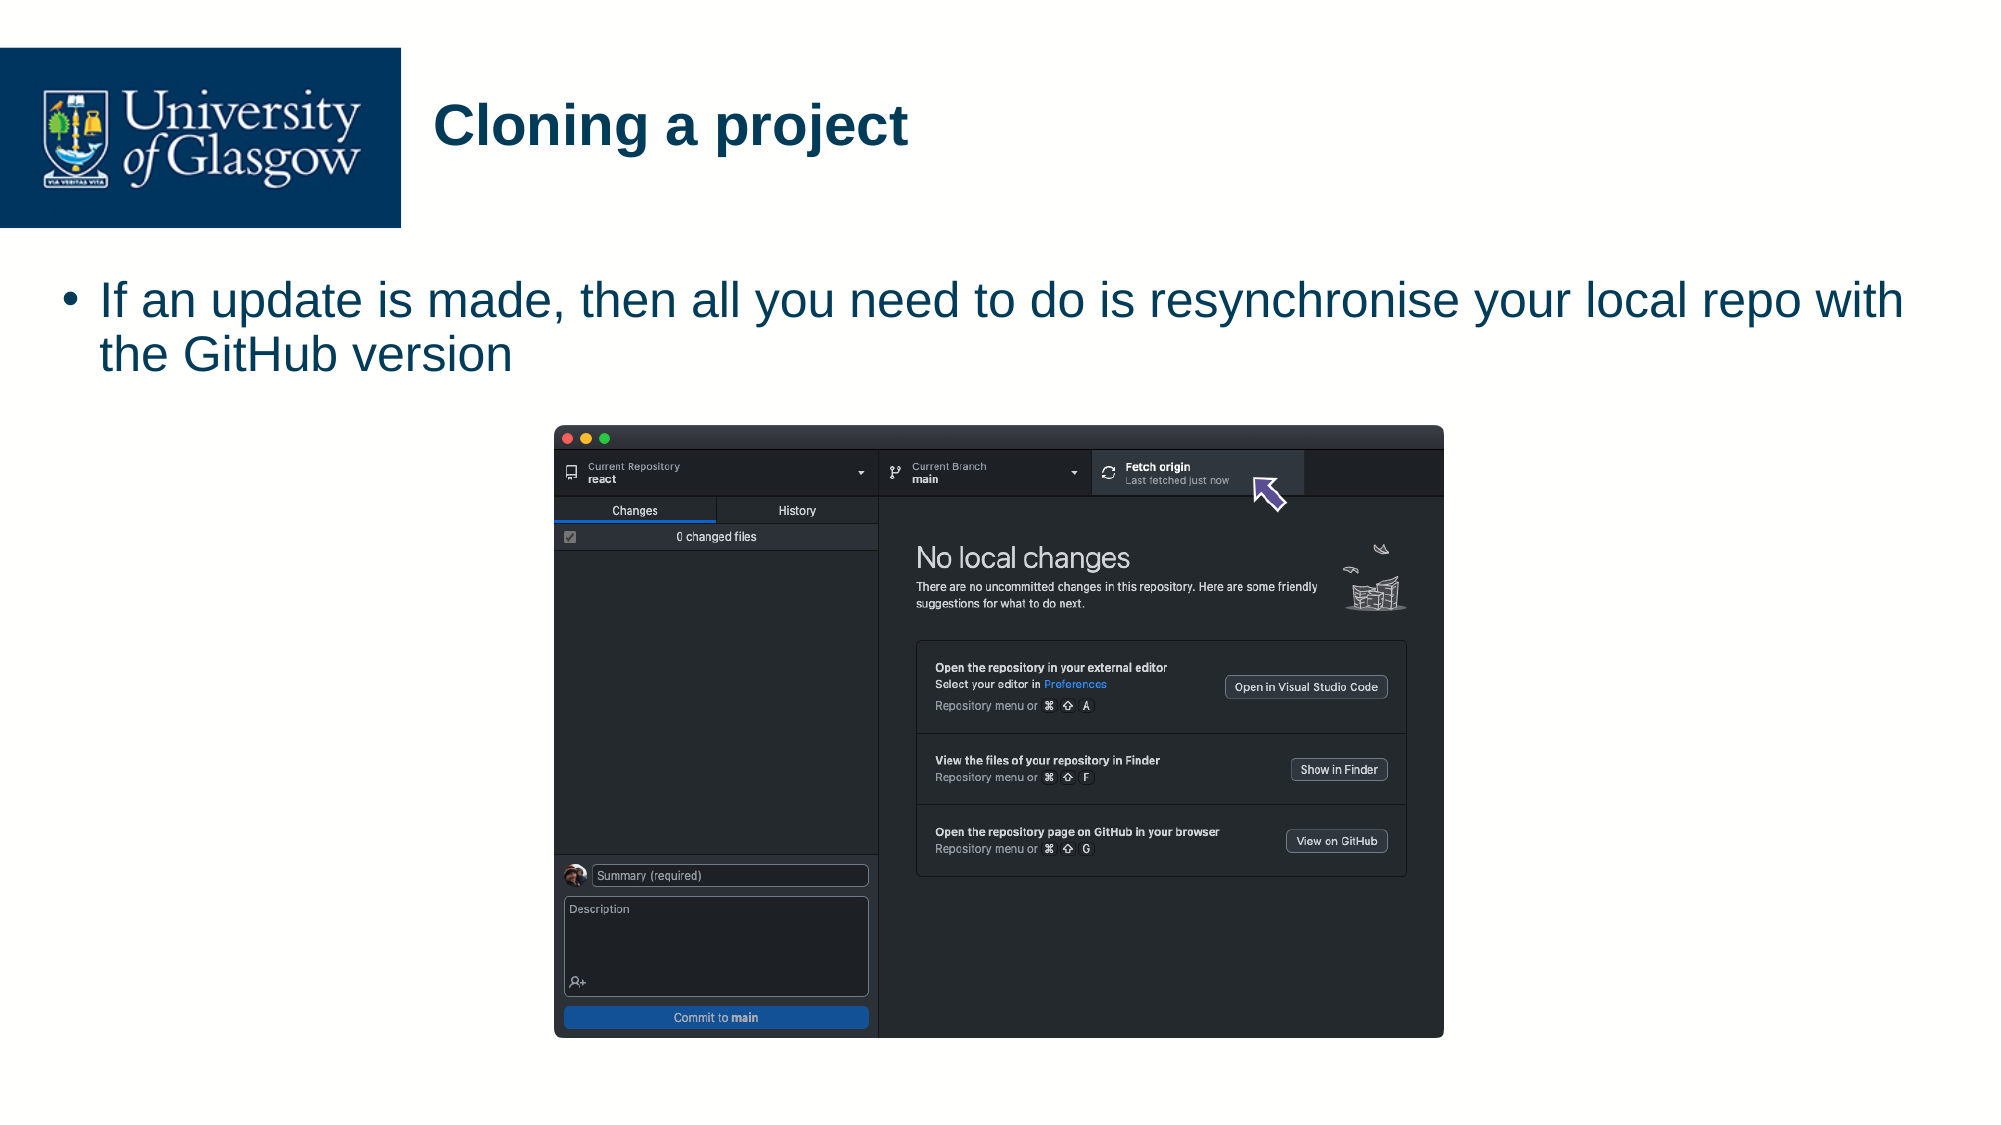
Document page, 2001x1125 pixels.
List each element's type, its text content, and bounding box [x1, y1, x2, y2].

list If an update is made, then all you need to do is resynchronise your local repo with the GitHub version [46, 266, 1968, 1023]
title Cloning a project [418, 87, 1930, 234]
picture [0, 0, 2000, 1125]
